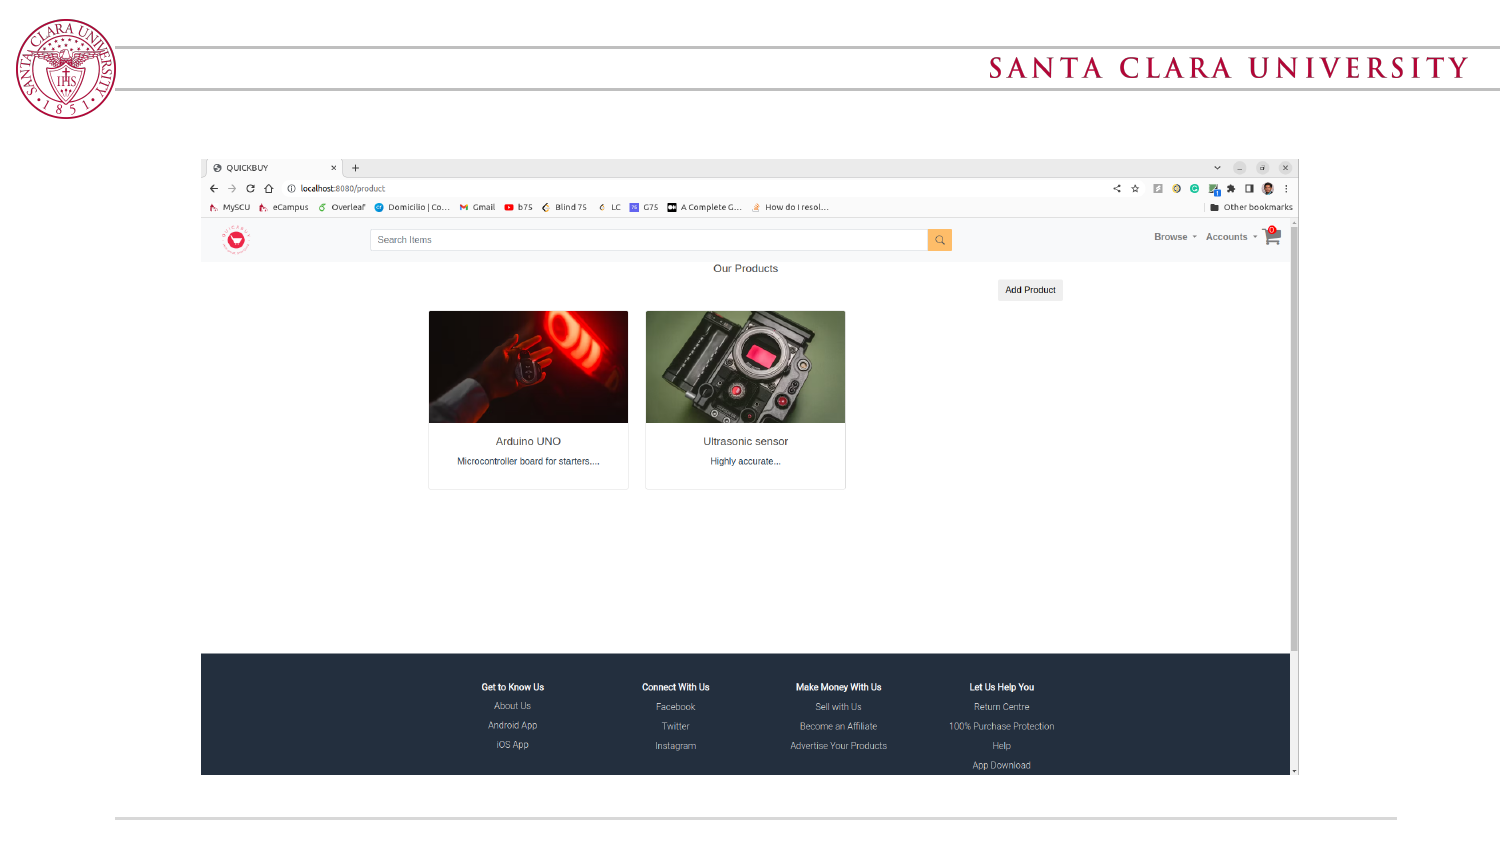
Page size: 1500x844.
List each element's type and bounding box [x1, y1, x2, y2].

picture [201, 159, 1299, 775]
picture [16, 19, 116, 119]
picture [990, 57, 1468, 78]
